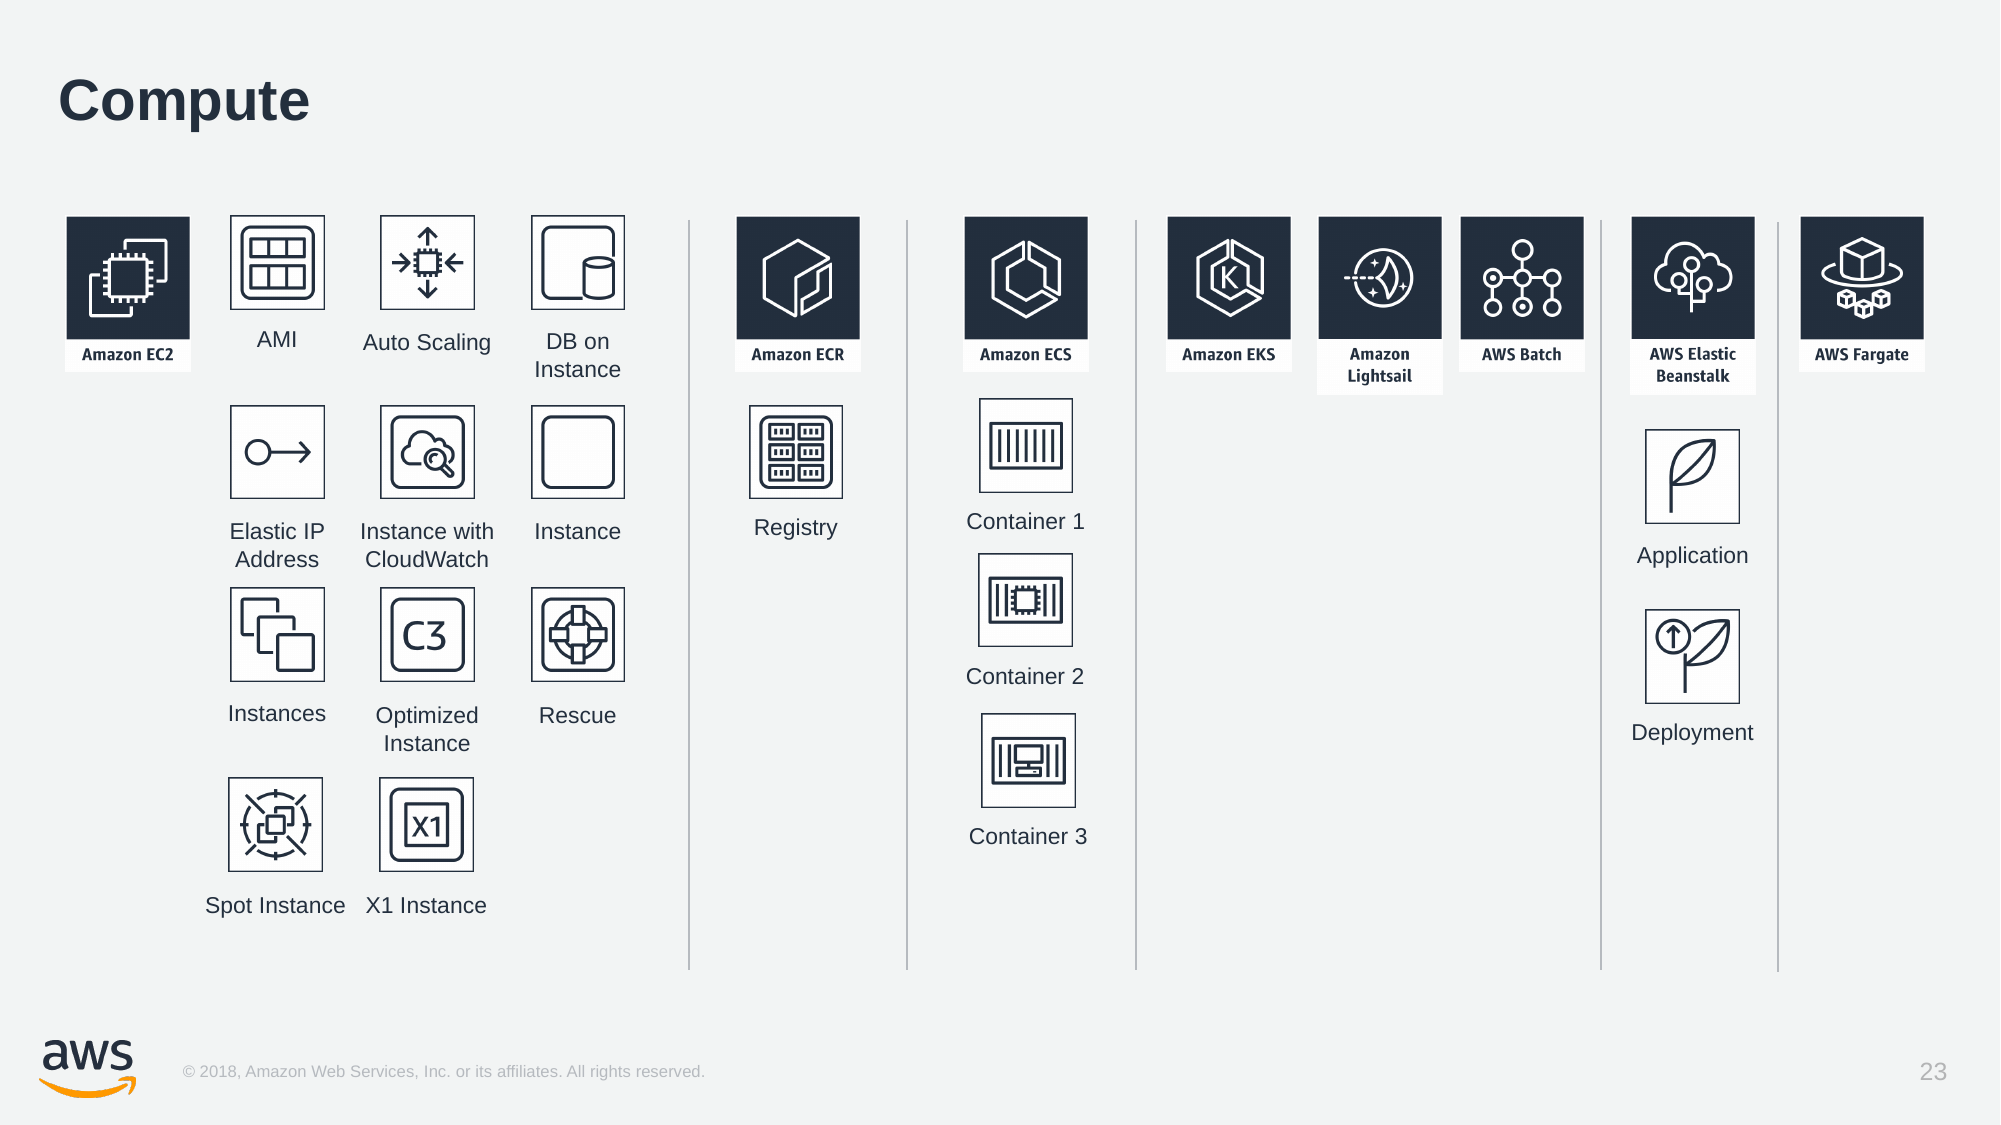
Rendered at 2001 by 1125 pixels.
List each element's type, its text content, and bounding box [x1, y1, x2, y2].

slide_number 23 [1512, 1040, 1963, 1101]
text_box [489, 587, 666, 737]
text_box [339, 587, 516, 765]
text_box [1604, 429, 1777, 577]
picture [963, 215, 1089, 372]
picture [65, 215, 191, 372]
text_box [707, 405, 884, 549]
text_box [187, 777, 364, 927]
picture [735, 215, 861, 372]
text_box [189, 405, 339, 580]
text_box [489, 215, 666, 391]
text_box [1604, 609, 1777, 754]
title Compute [43, 52, 1963, 150]
picture [1166, 215, 1292, 372]
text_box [189, 587, 339, 735]
picture [1799, 215, 1925, 372]
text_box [937, 553, 1114, 697]
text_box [339, 215, 516, 363]
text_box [940, 713, 1117, 858]
picture [1459, 215, 1585, 372]
picture [1630, 215, 1756, 395]
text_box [937, 398, 1114, 543]
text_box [489, 405, 666, 553]
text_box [339, 405, 516, 580]
picture [1317, 215, 1443, 395]
picture [39, 1040, 136, 1098]
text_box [189, 215, 339, 360]
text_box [364, 777, 515, 927]
